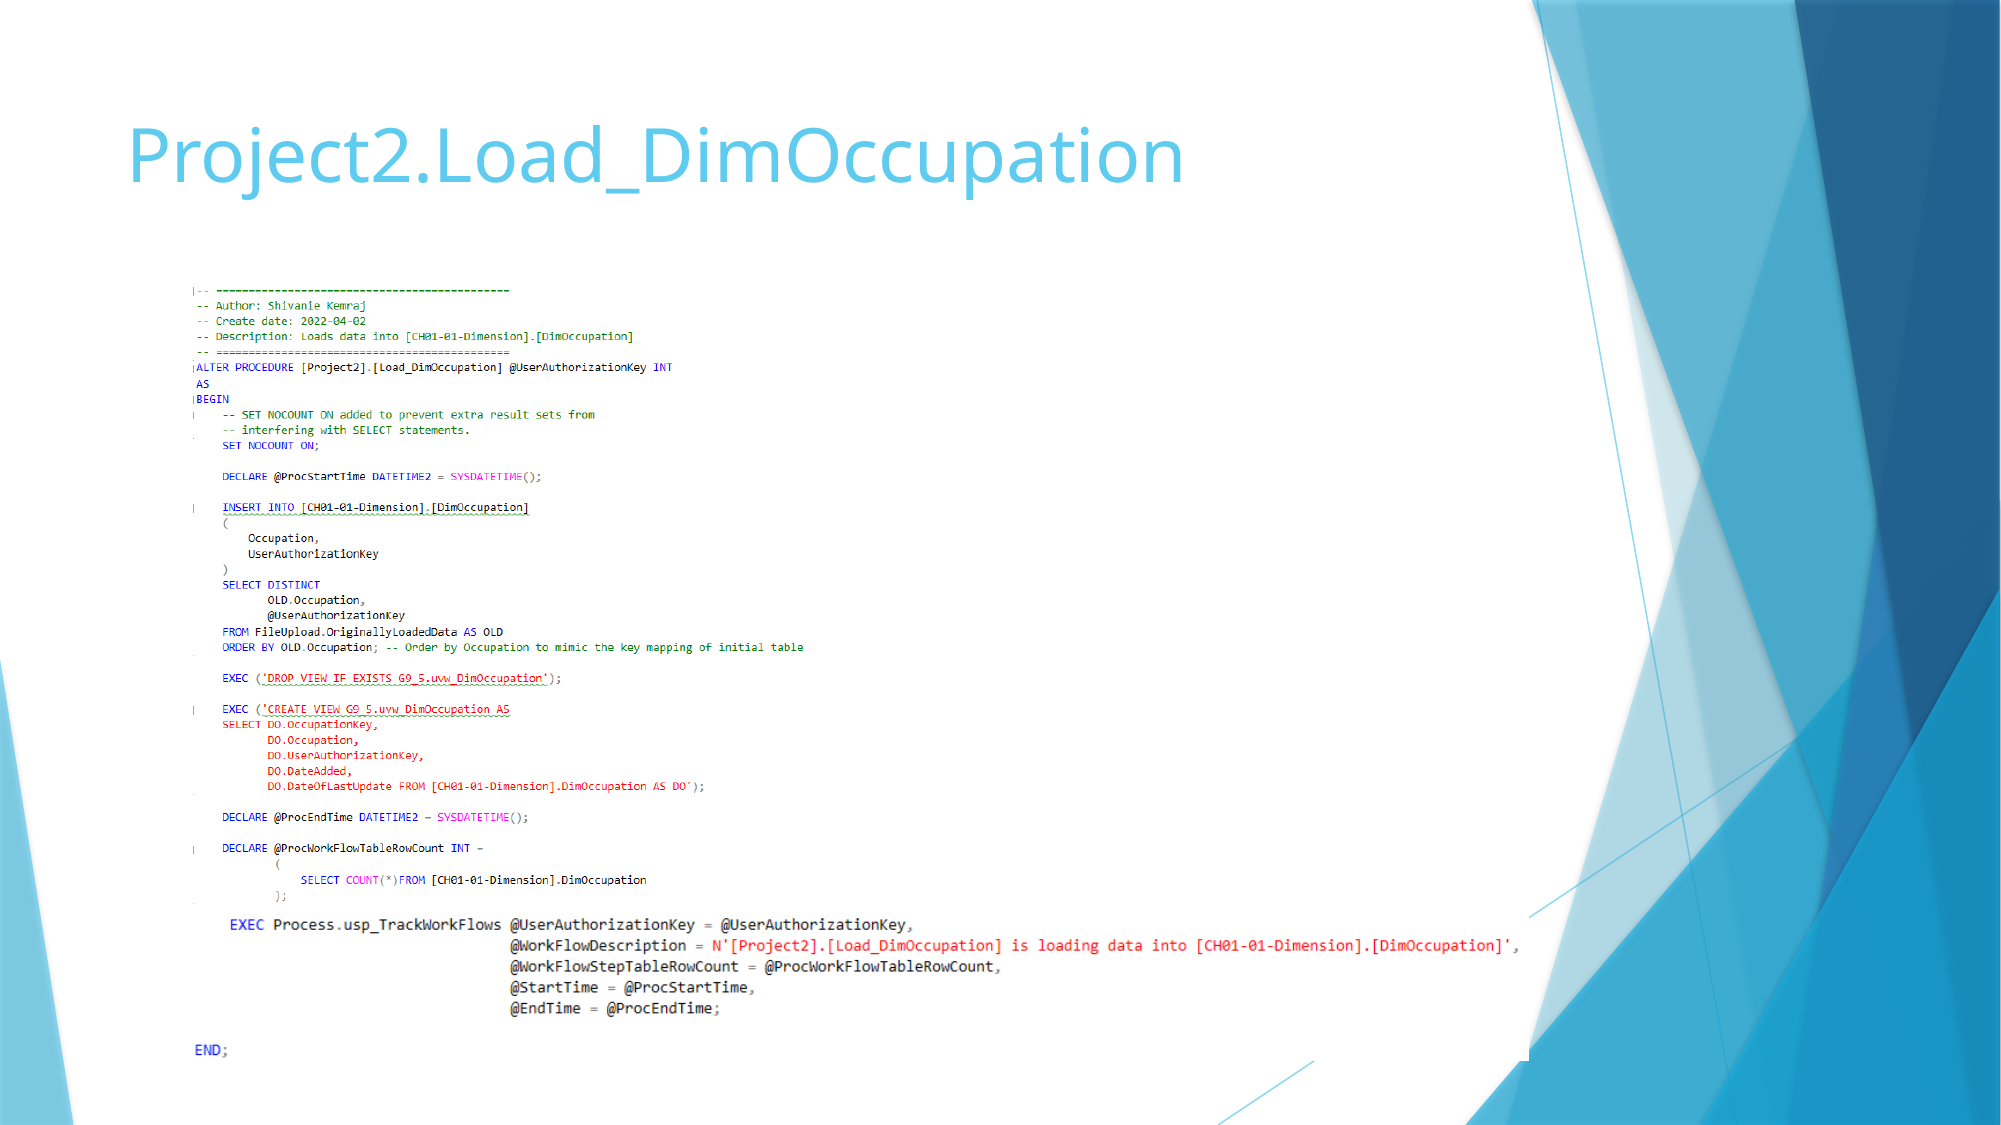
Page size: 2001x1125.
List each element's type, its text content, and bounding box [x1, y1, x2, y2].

picture [193, 909, 1529, 1062]
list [193, 285, 817, 909]
title Project2.Load_DimOccupation [111, 99, 1522, 317]
